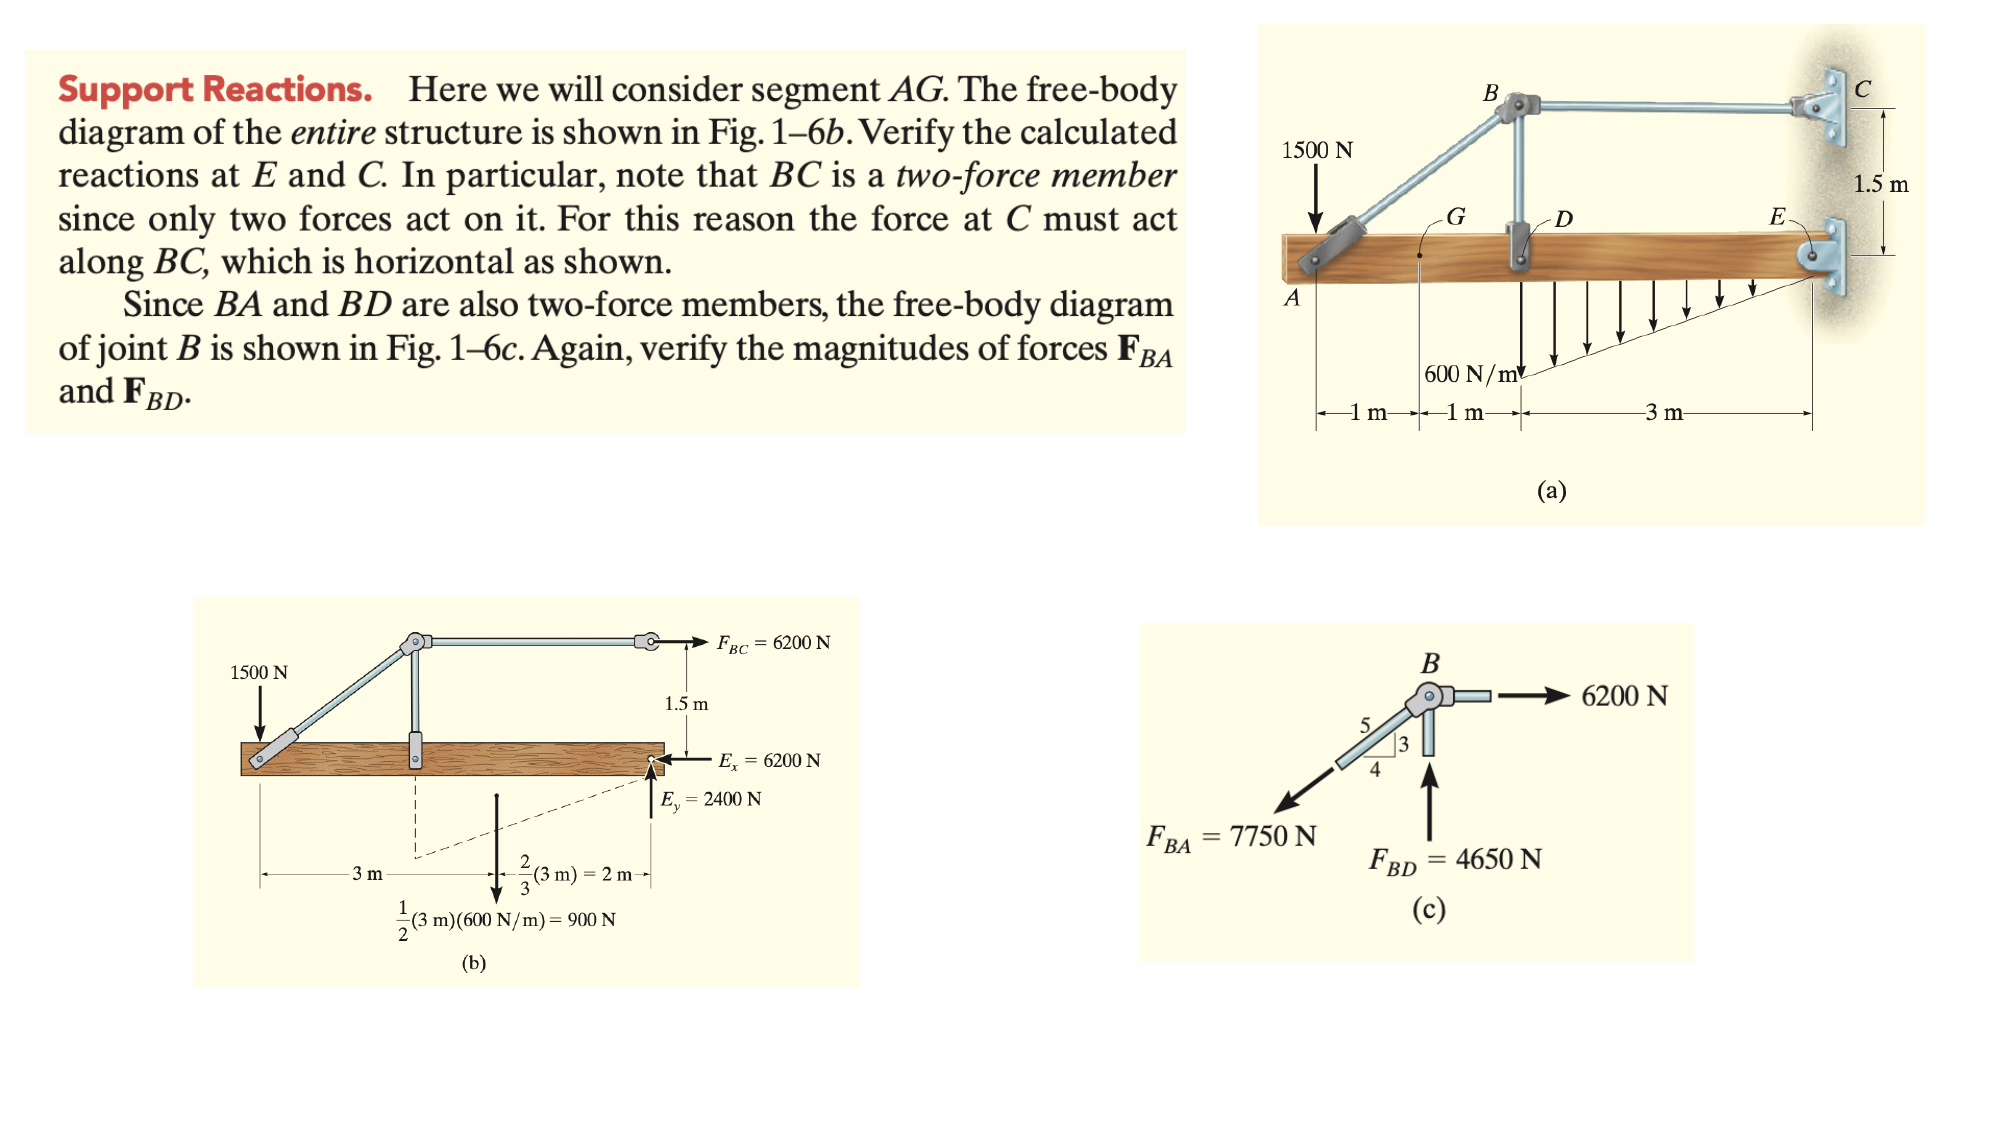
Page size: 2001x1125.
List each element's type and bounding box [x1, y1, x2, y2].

picture [1258, 24, 1925, 526]
picture [25, 50, 1186, 434]
picture [193, 597, 860, 988]
picture [1139, 623, 1693, 962]
